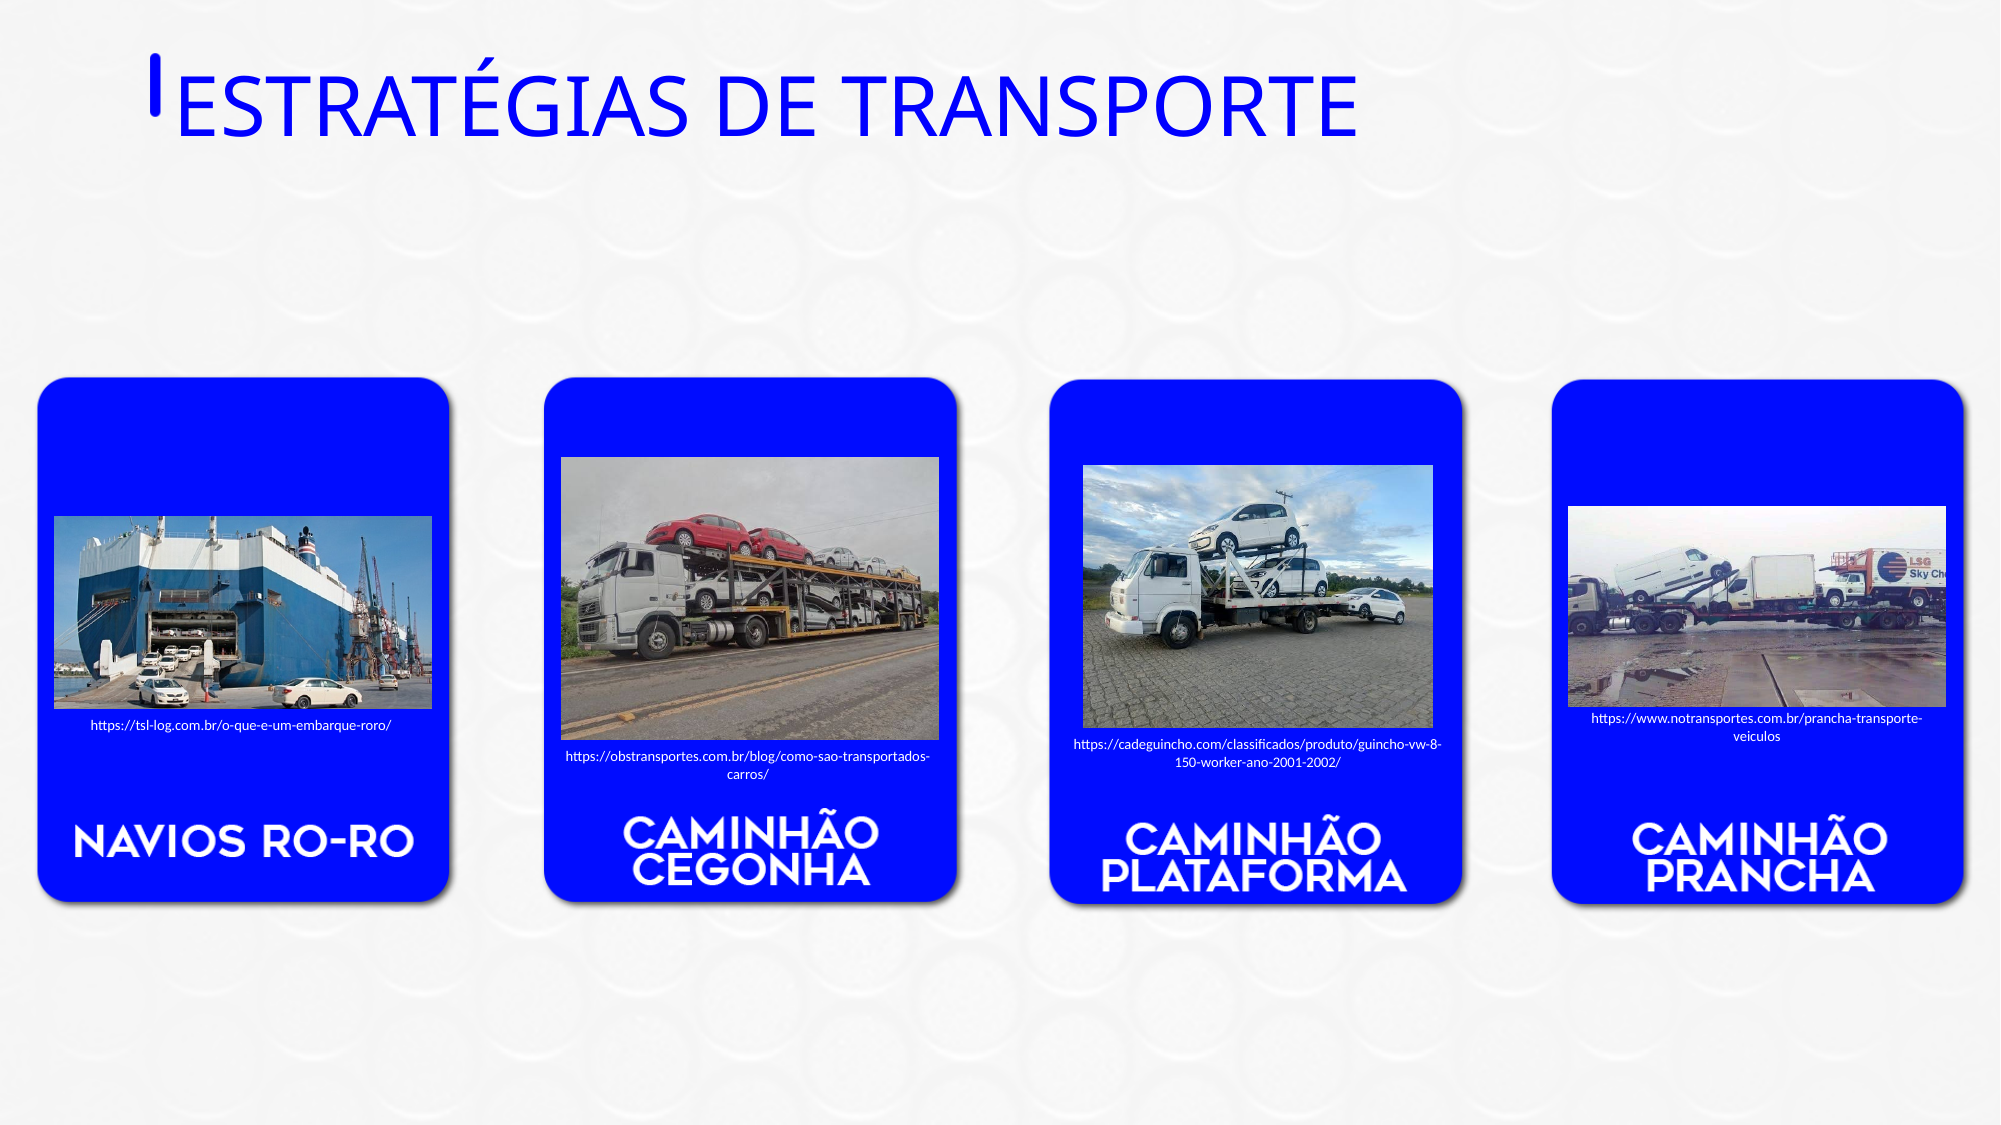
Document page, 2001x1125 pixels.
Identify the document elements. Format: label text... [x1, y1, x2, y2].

text_box https://www.notransportes.com.br/prancha-transporte-veiculos [1555, 701, 1959, 752]
text_box https://cadeguincho.com/classificados/produto/guincho-vw-8-150-worker-ano-2001-2002/ [1056, 727, 1460, 778]
picture [0, 0, 2001, 1125]
text_box https://obstransportes.com.br/blog/como-sao-transportados-carros/ [546, 739, 950, 790]
text_box ESTRATÉGIAS DE TRANSPORTE [159, 46, 1528, 161]
text_box https://tsl-log.com.br/o-que-e-um-embarque-roro/ [39, 708, 443, 741]
